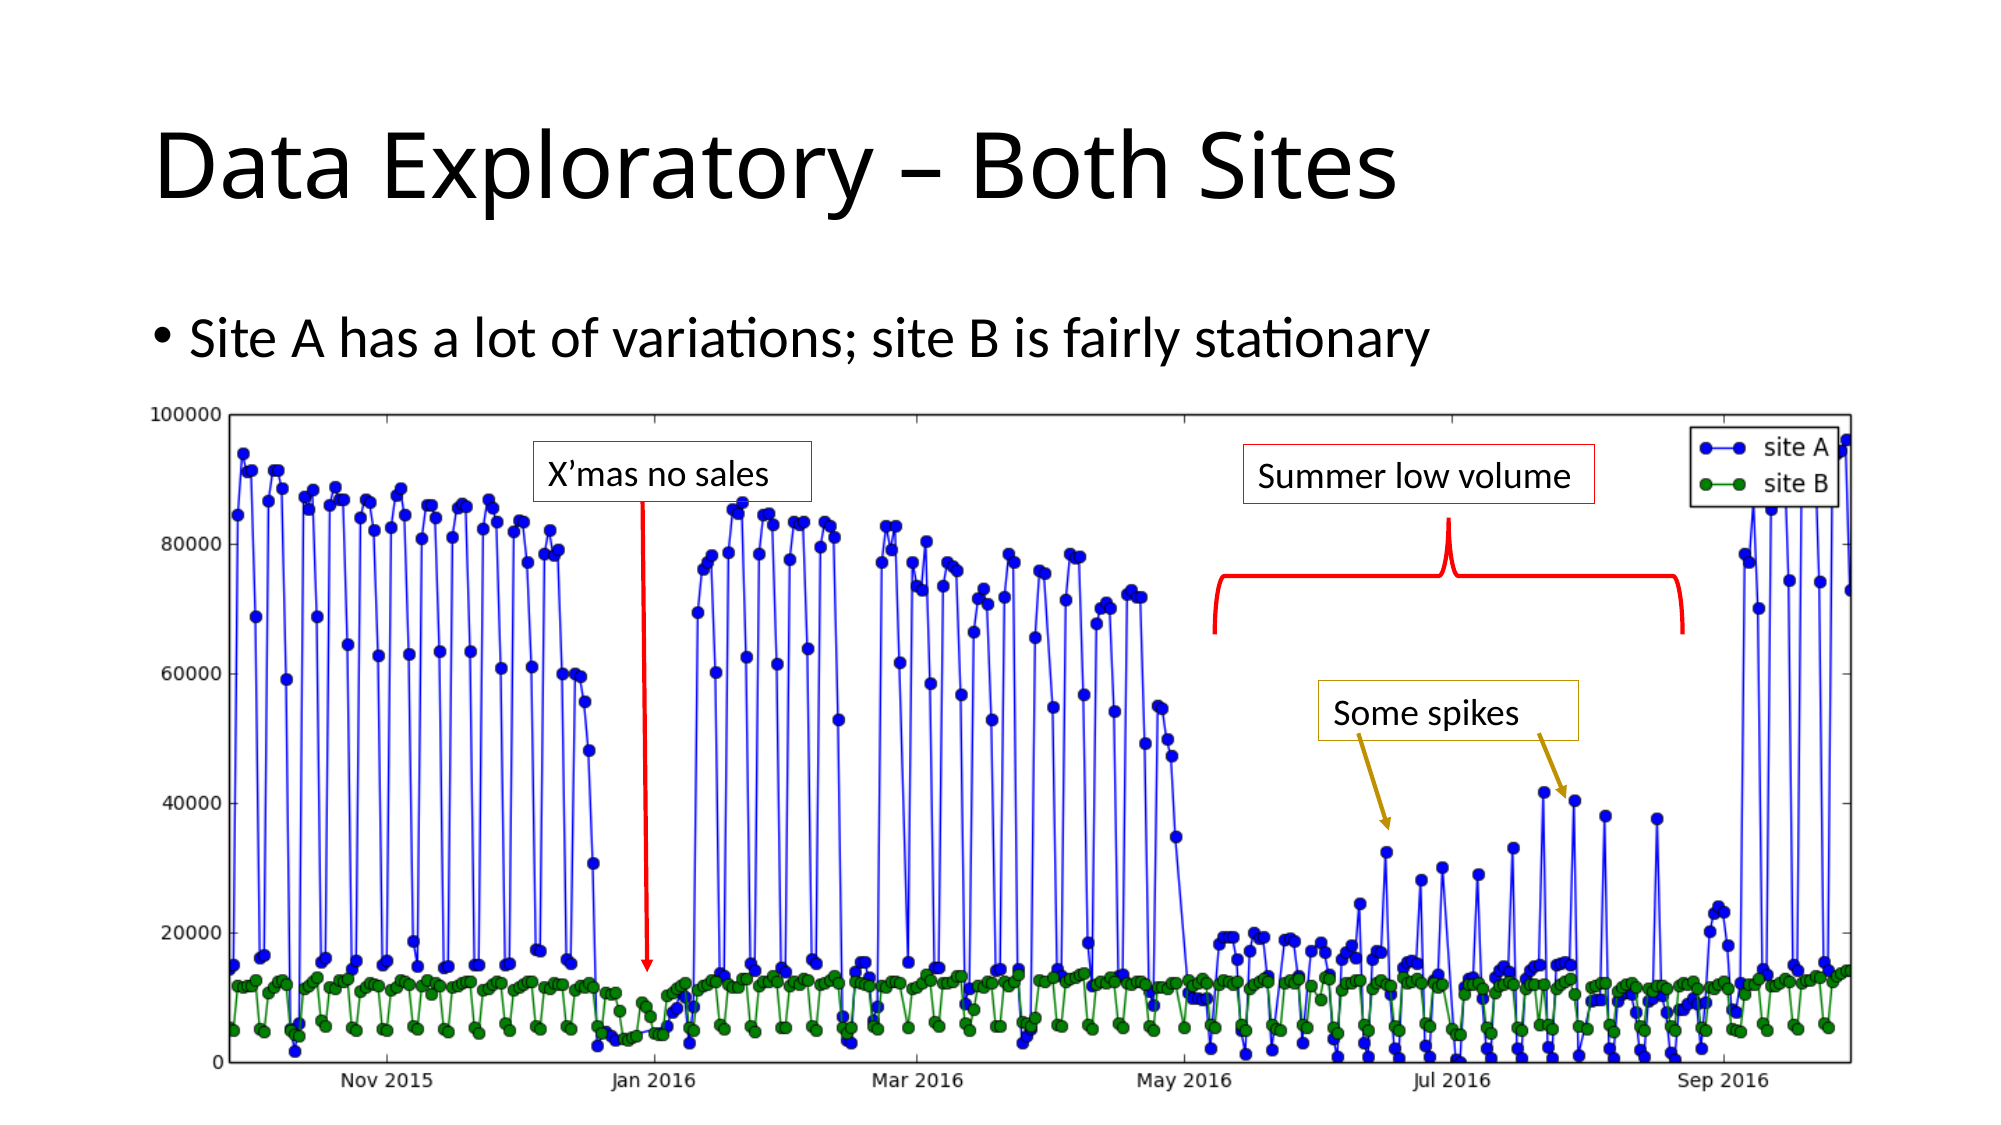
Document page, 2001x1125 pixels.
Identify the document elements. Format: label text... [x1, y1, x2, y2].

text_box Site A has a lot of variations; site B is fairly stationary [137, 299, 1863, 392]
title Data Exploratory – Both Sites [137, 59, 1863, 278]
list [137, 392, 1863, 1105]
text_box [1358, 733, 1389, 831]
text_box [1538, 733, 1566, 799]
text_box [642, 502, 648, 973]
